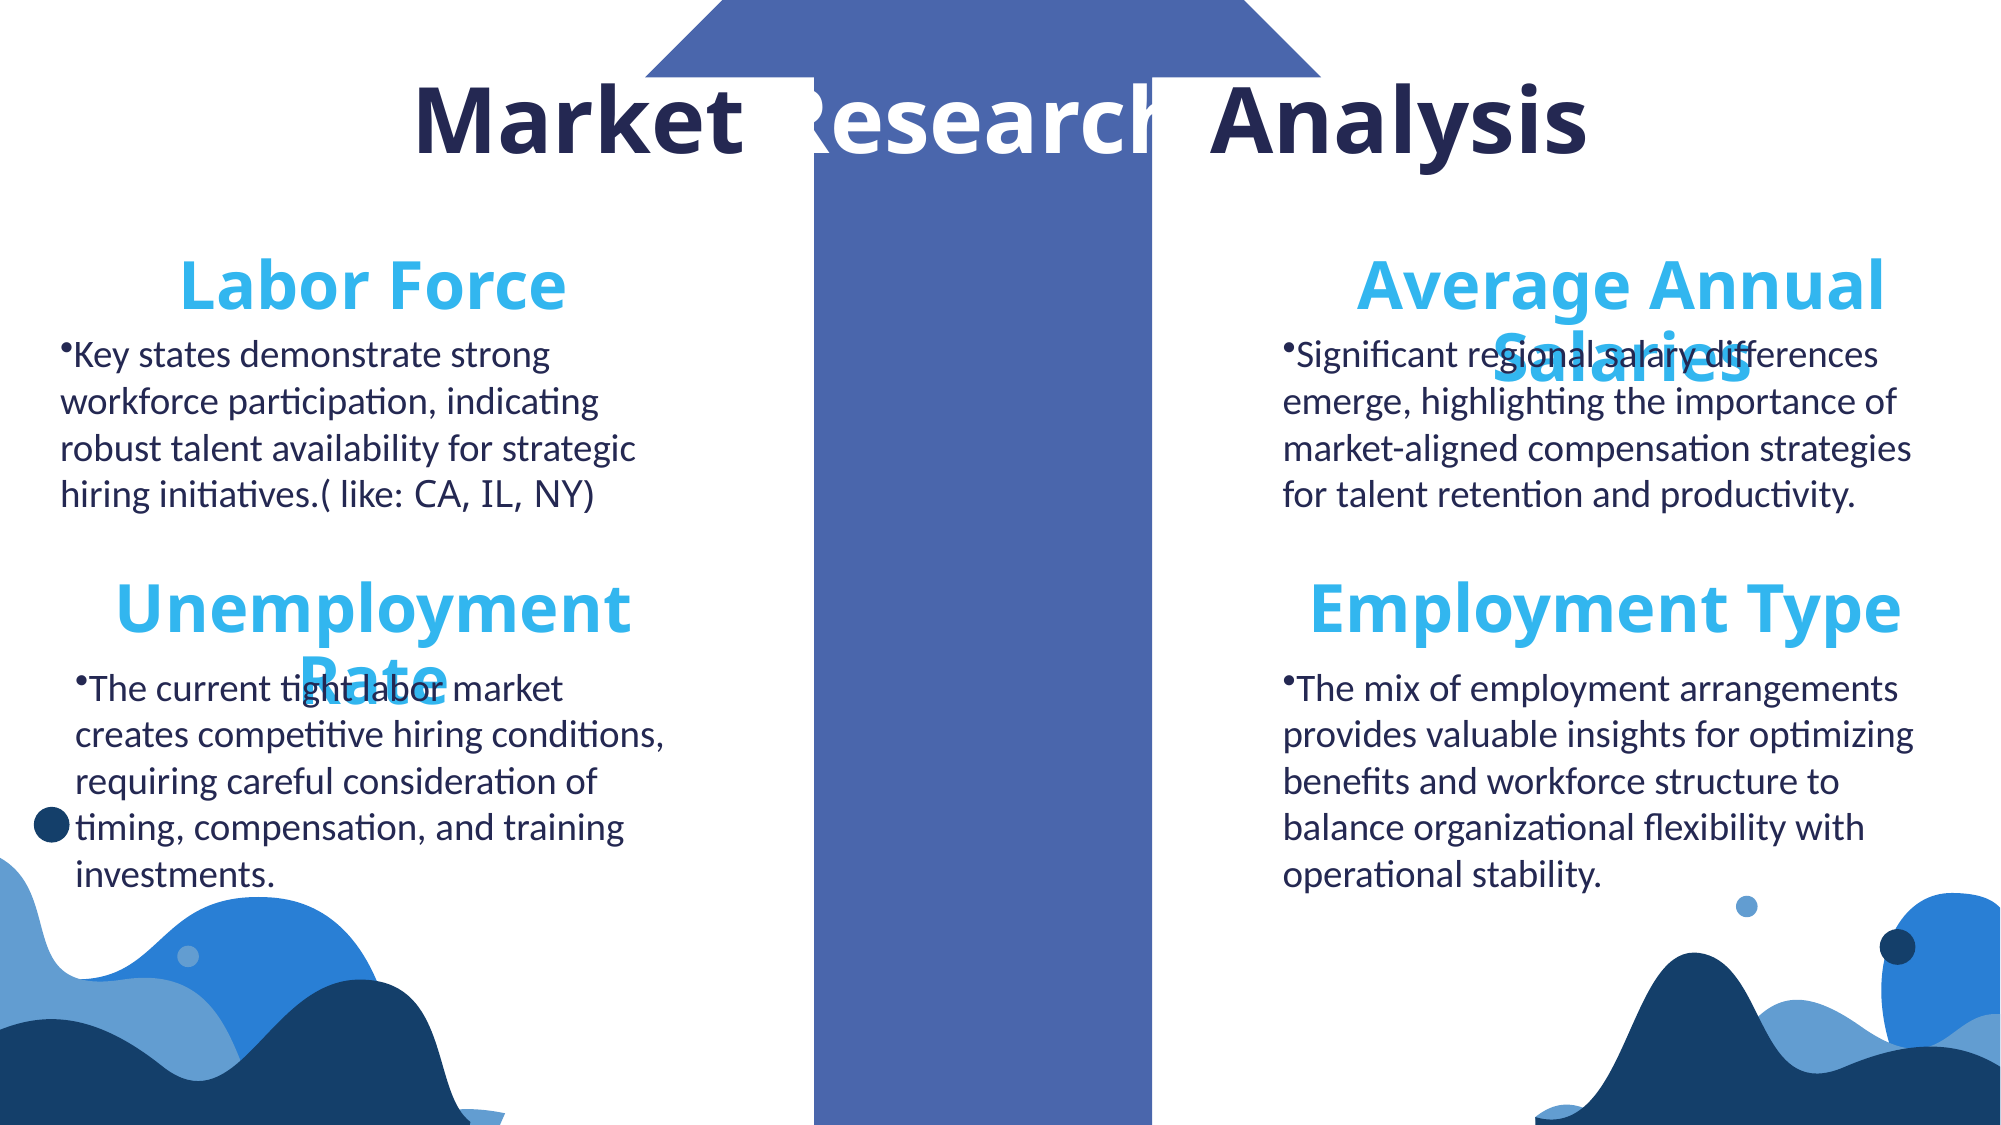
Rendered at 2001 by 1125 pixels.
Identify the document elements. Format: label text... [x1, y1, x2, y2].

title Employment Type [1262, 555, 1950, 642]
title Market Research Analysis [118, 54, 1882, 180]
subtitle Key states demonstrate strong workforce participation, indicating robust talent availability for strategic hiring initiatives.( like: CA, IL, NY) [39, 308, 708, 493]
title Labor Force [54, 232, 693, 308]
subtitle The current tight labor market creates competitive hiring conditions, requiring careful consideration of timing, compensation, and training investments. [54, 642, 693, 859]
subtitle The mix of employment arrangements provides valuable insights for optimizing benefits and workforce structure to balance organizational flexibility with operational stability. [1262, 642, 1950, 880]
text_box [668, 0, 1298, 54]
subtitle Significant regional salary differences emerge, highlighting the importance of market-aligned compensation strategies for talent retention and productivity. [1262, 308, 1983, 448]
text_box [814, 180, 1153, 1125]
title Average Annual Salaries [1262, 232, 1983, 308]
title Unemployment Rate [54, 555, 693, 642]
